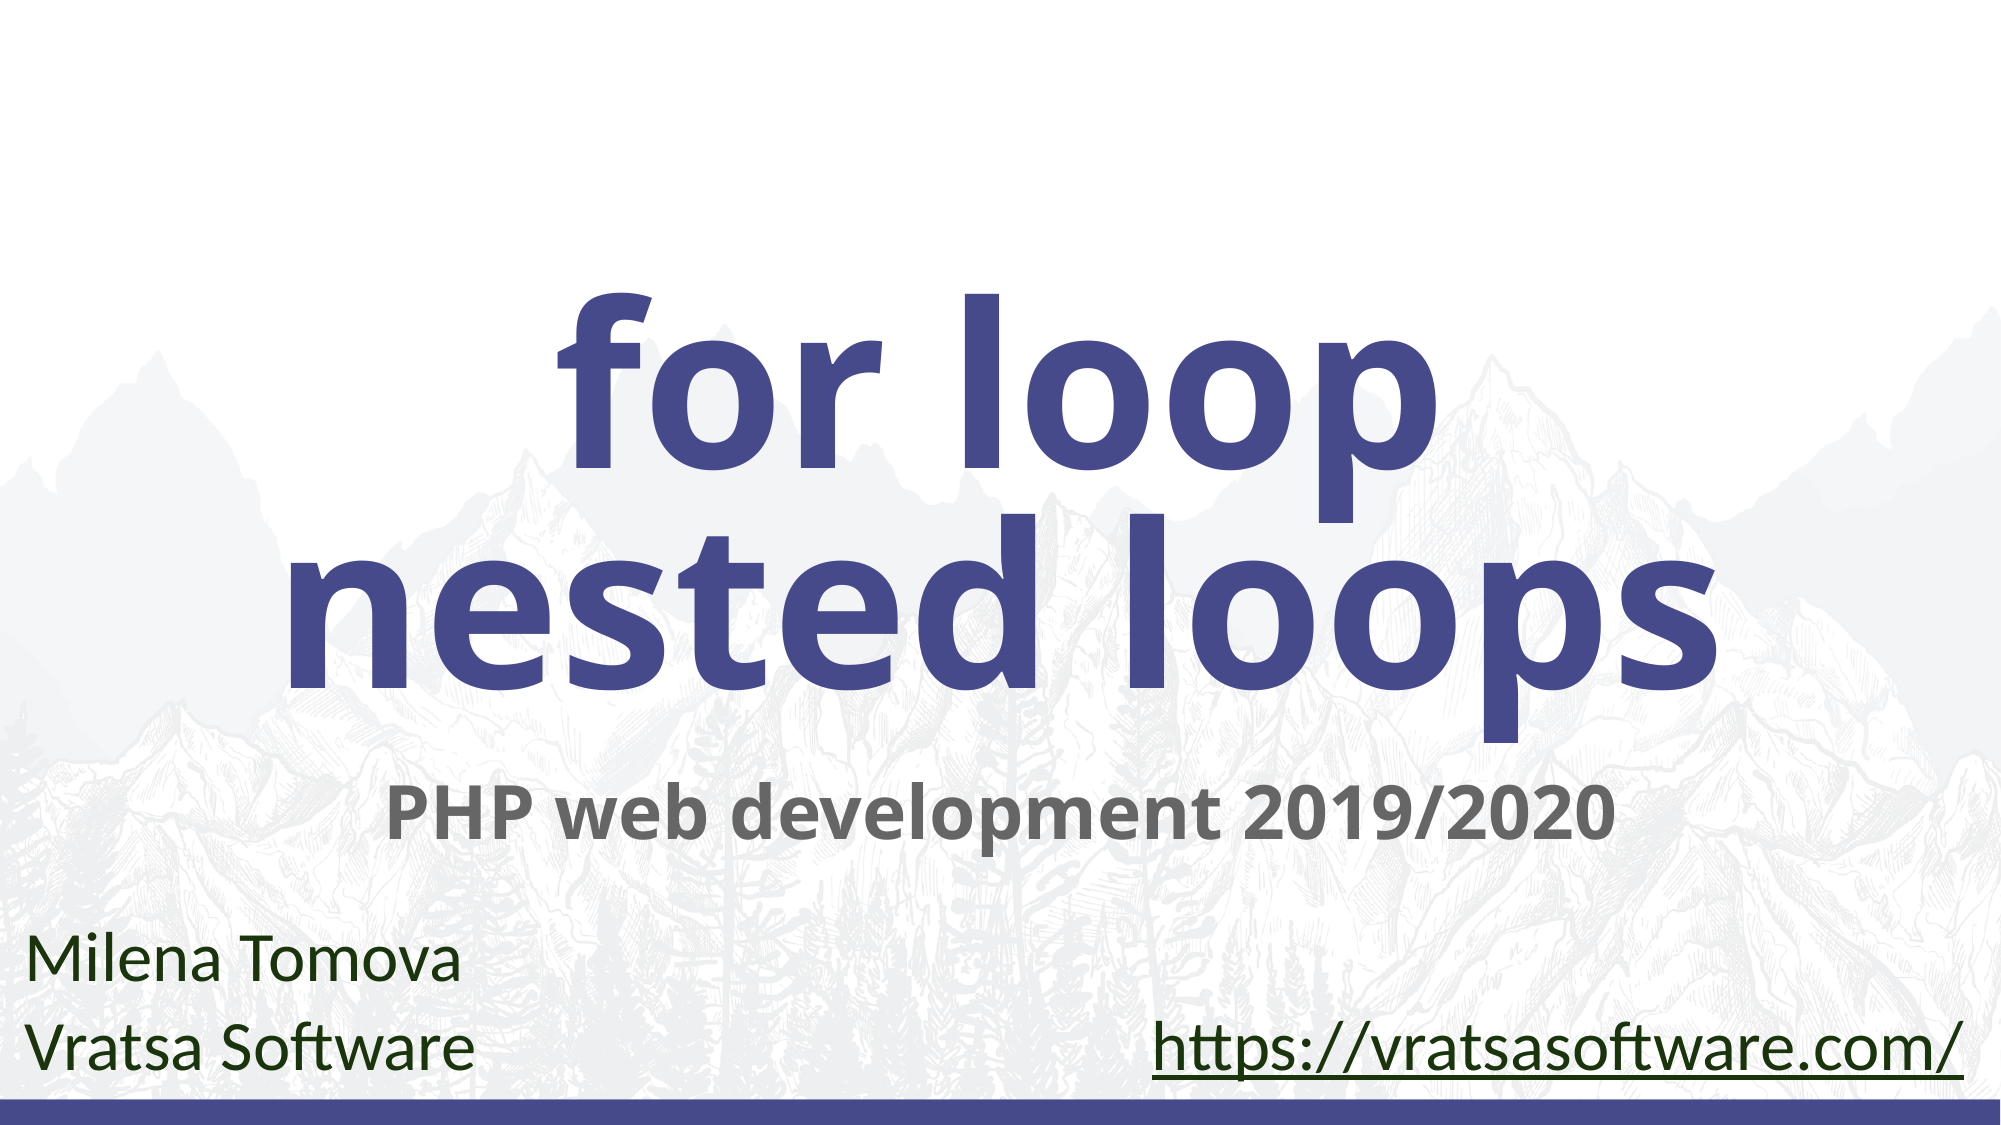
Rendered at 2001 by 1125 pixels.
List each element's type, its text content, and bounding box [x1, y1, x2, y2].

subtitle PHP web development 2019/2020 [100, 754, 1900, 900]
title for loop nested loops [163, 54, 1837, 739]
list Milena Tomova Vratsa Software [18, 880, 1005, 1091]
list https://vratsasoftware.com/ [1005, 917, 1987, 1091]
